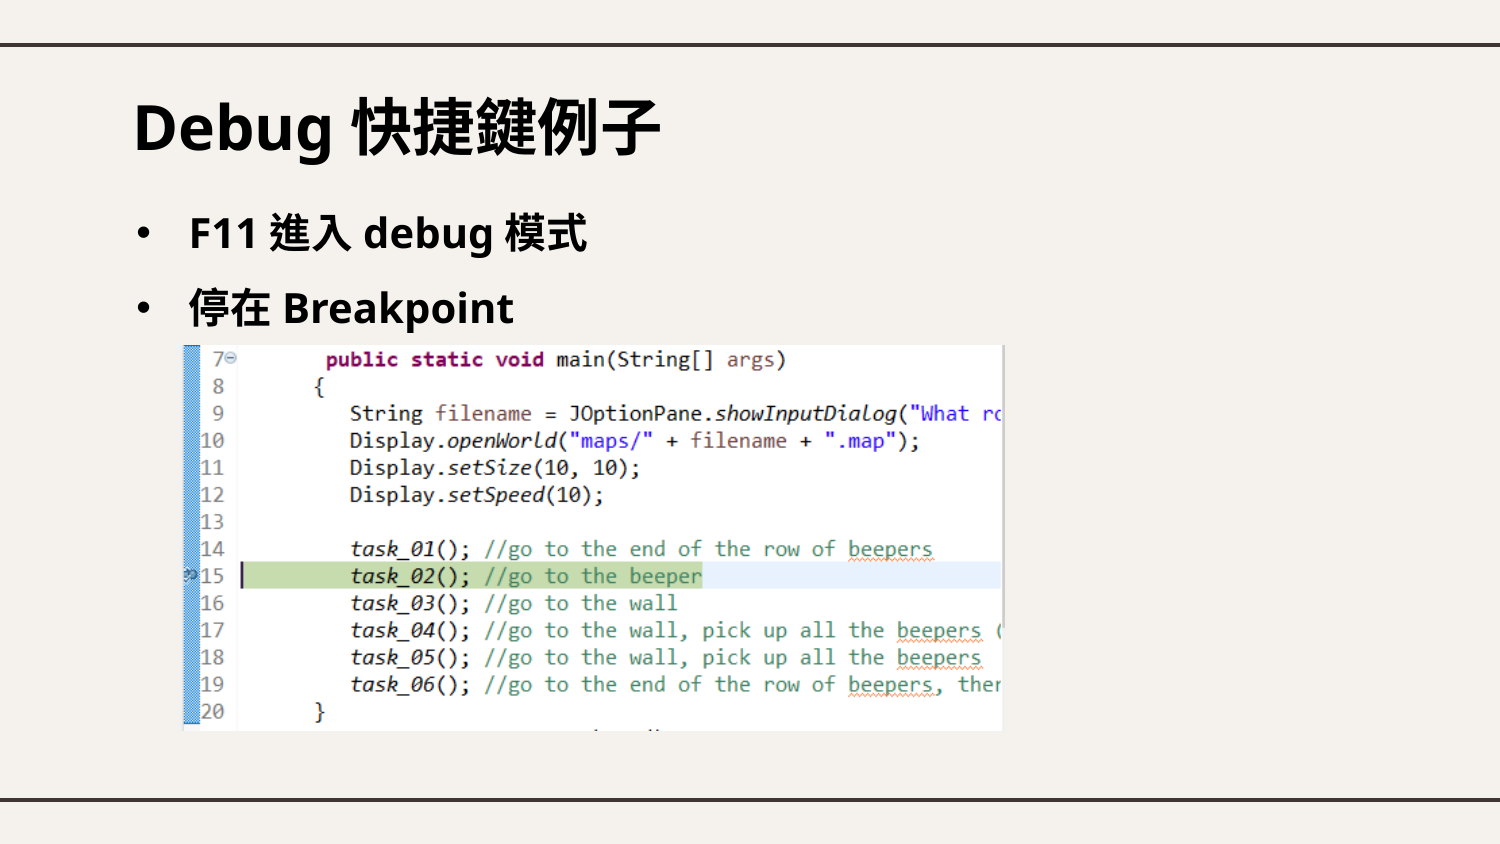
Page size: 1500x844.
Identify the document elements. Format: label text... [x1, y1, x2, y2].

subtitle F11進入debug模式 停在Breakpoint [42, 166, 1068, 558]
title Debug快捷鍵例子 [116, 72, 1049, 166]
picture [179, 345, 1006, 731]
